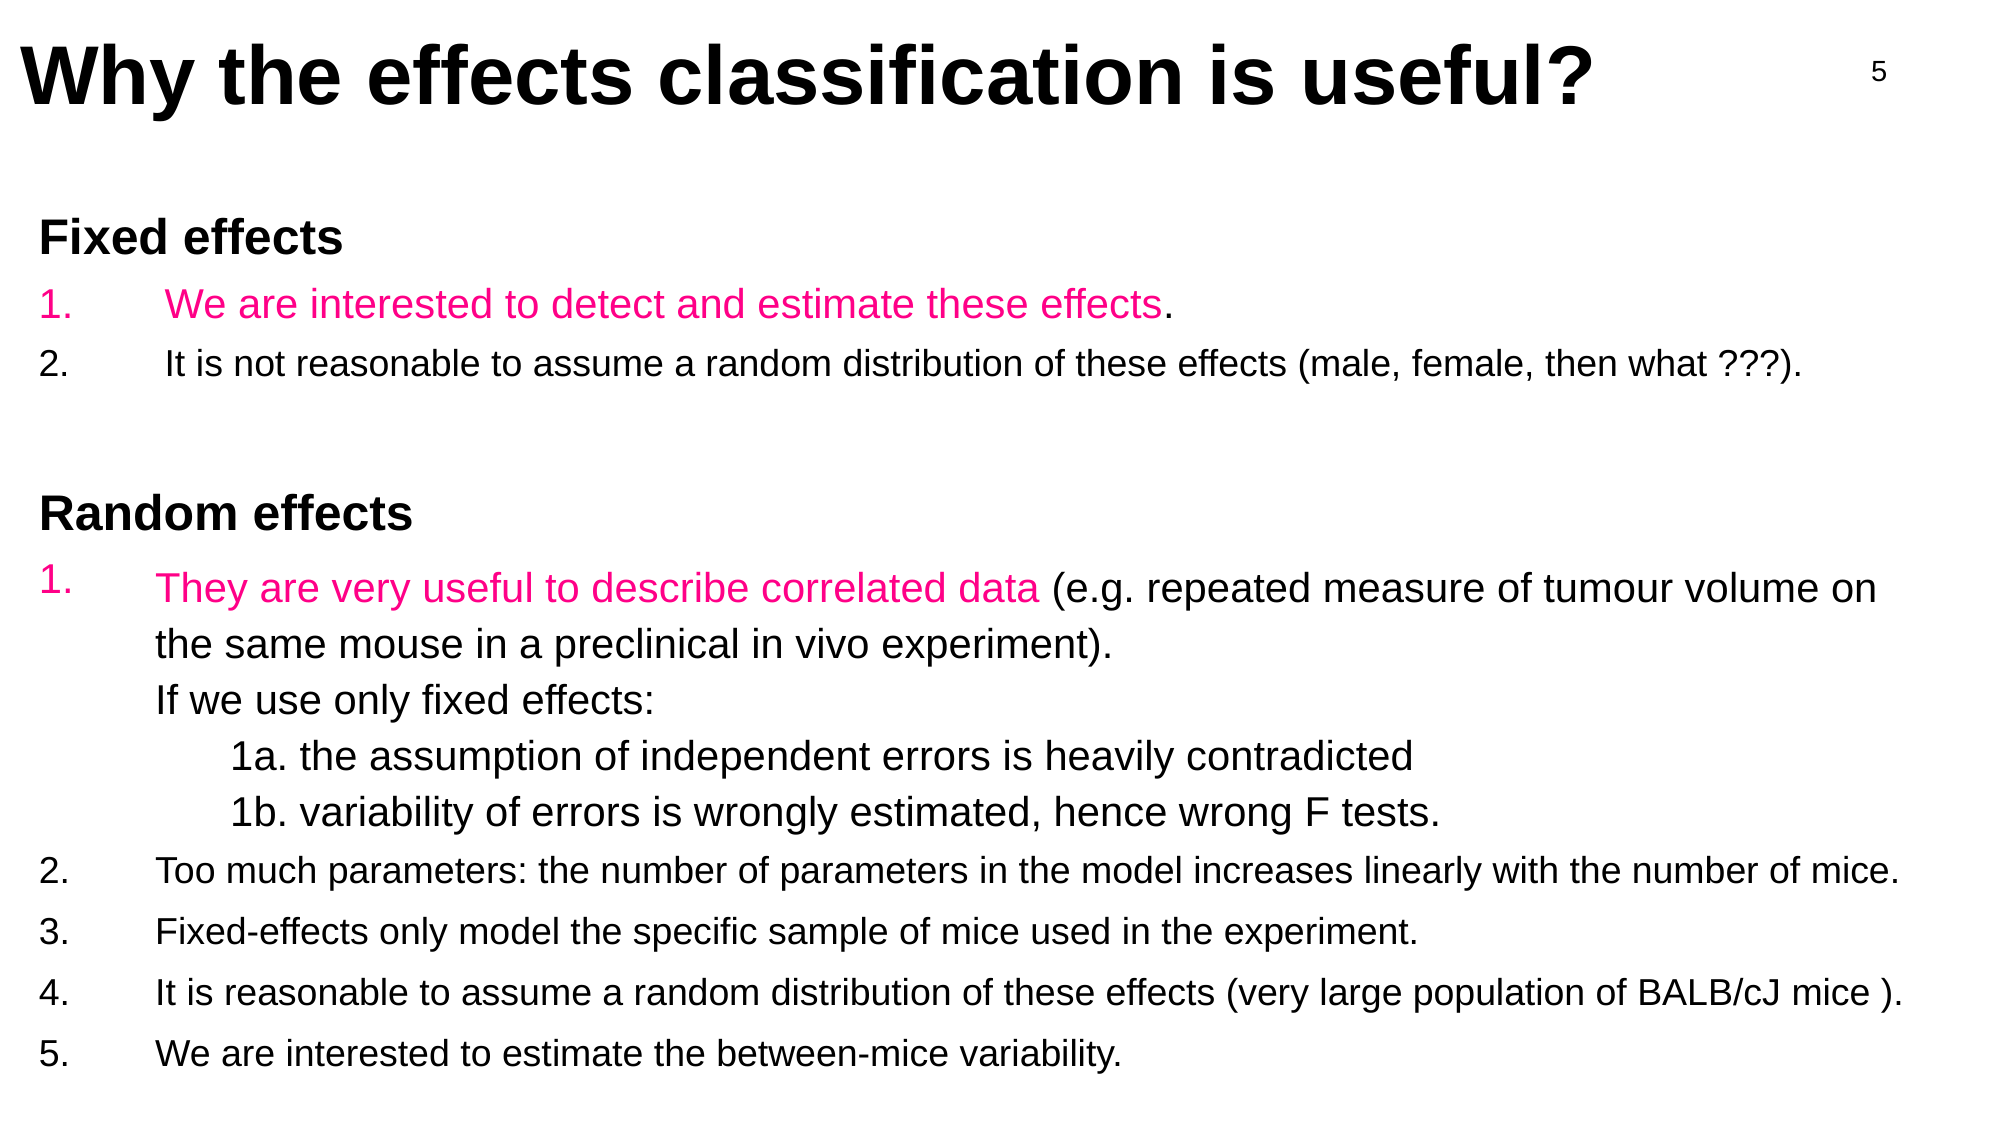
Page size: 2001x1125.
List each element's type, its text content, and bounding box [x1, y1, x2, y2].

text_box 5 [1856, 44, 1955, 105]
table_cell 1. [25, 551, 139, 841]
table_cell We are interested to estimate the between-mice variability. [141, 1026, 1958, 1085]
table_cell Fixed-effects only model the specific sample of mice used in the experiment. [141, 904, 1958, 963]
table_cell 5. [25, 1026, 139, 1085]
table_cell We are interested to detect and estimate these effects. [150, 276, 1975, 334]
table_cell 4. [25, 965, 139, 1024]
title Why the effects classification is useful? [5, 2, 2000, 131]
table_cell Too much parameters: the number of parameters in the model increases linearly with the number of mice. [141, 843, 1958, 902]
table_cell They are very useful to describe correlated data (e.g. repeated measure of tumour volume on the same mouse in a preclinical in vivo experiment). If we use only fixed effects: 1a. the assumption of independent errors is heavily contradicted 1b. variability of errors is wrongly estimated, hence wrong F tests. [141, 551, 1958, 841]
table_cell It is not reasonable to assume a random distribution of these effects (male, female, then what ???). [150, 335, 1975, 395]
table_cell 1. [24, 276, 149, 334]
table_cell 3. [25, 904, 139, 963]
table_cell It is reasonable to assume a random distribution of these effects (very large population of BALB/cJ mice ). [141, 965, 1958, 1024]
table_header Fixed effects [24, 203, 1975, 270]
table_header Random effects [25, 479, 1958, 546]
table_cell 2. [24, 335, 149, 395]
table_cell 2. [25, 843, 139, 902]
